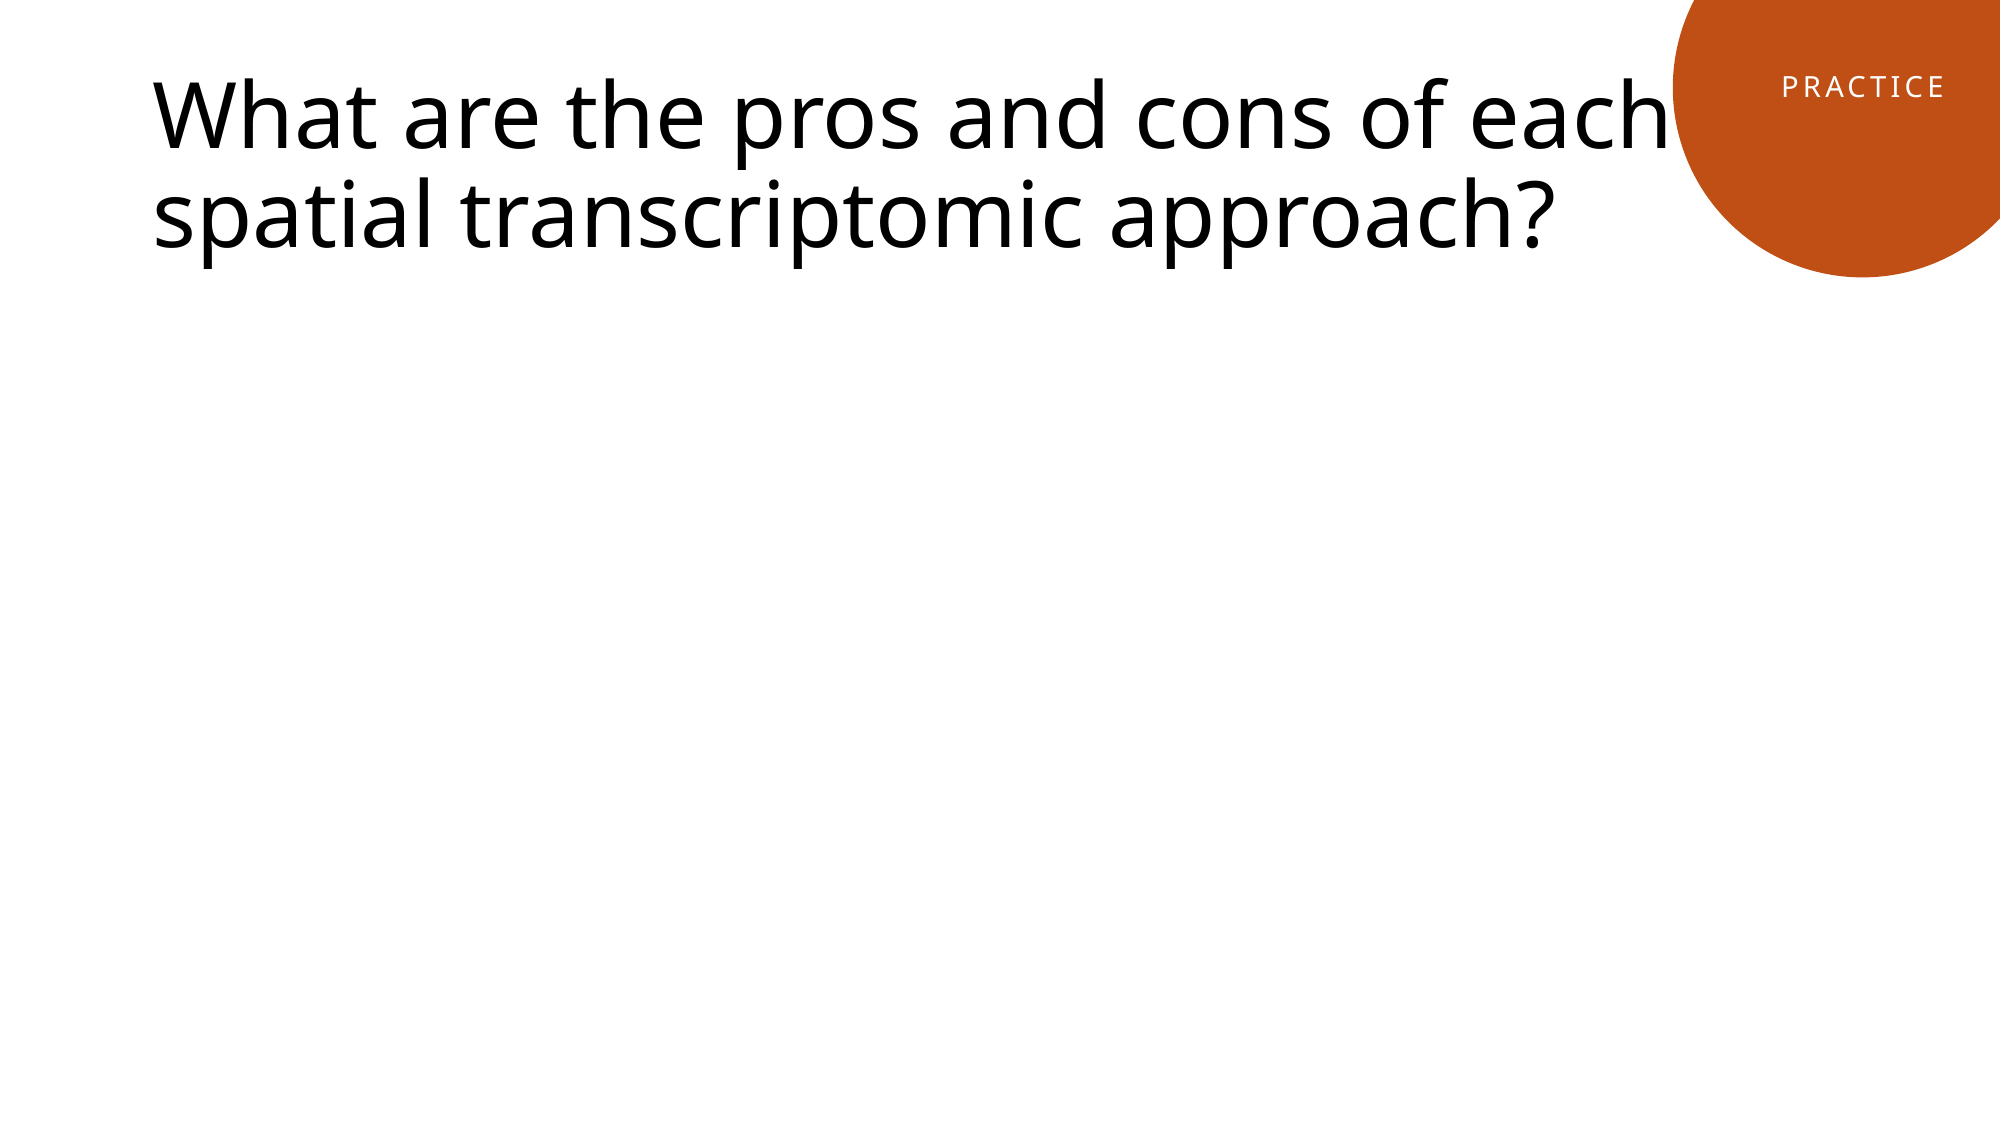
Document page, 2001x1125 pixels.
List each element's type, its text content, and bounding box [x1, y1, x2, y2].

text_box Practice [1672, 0, 2000, 278]
title What are the pros and cons of each spatial transcriptomic approach? [137, 59, 1850, 278]
